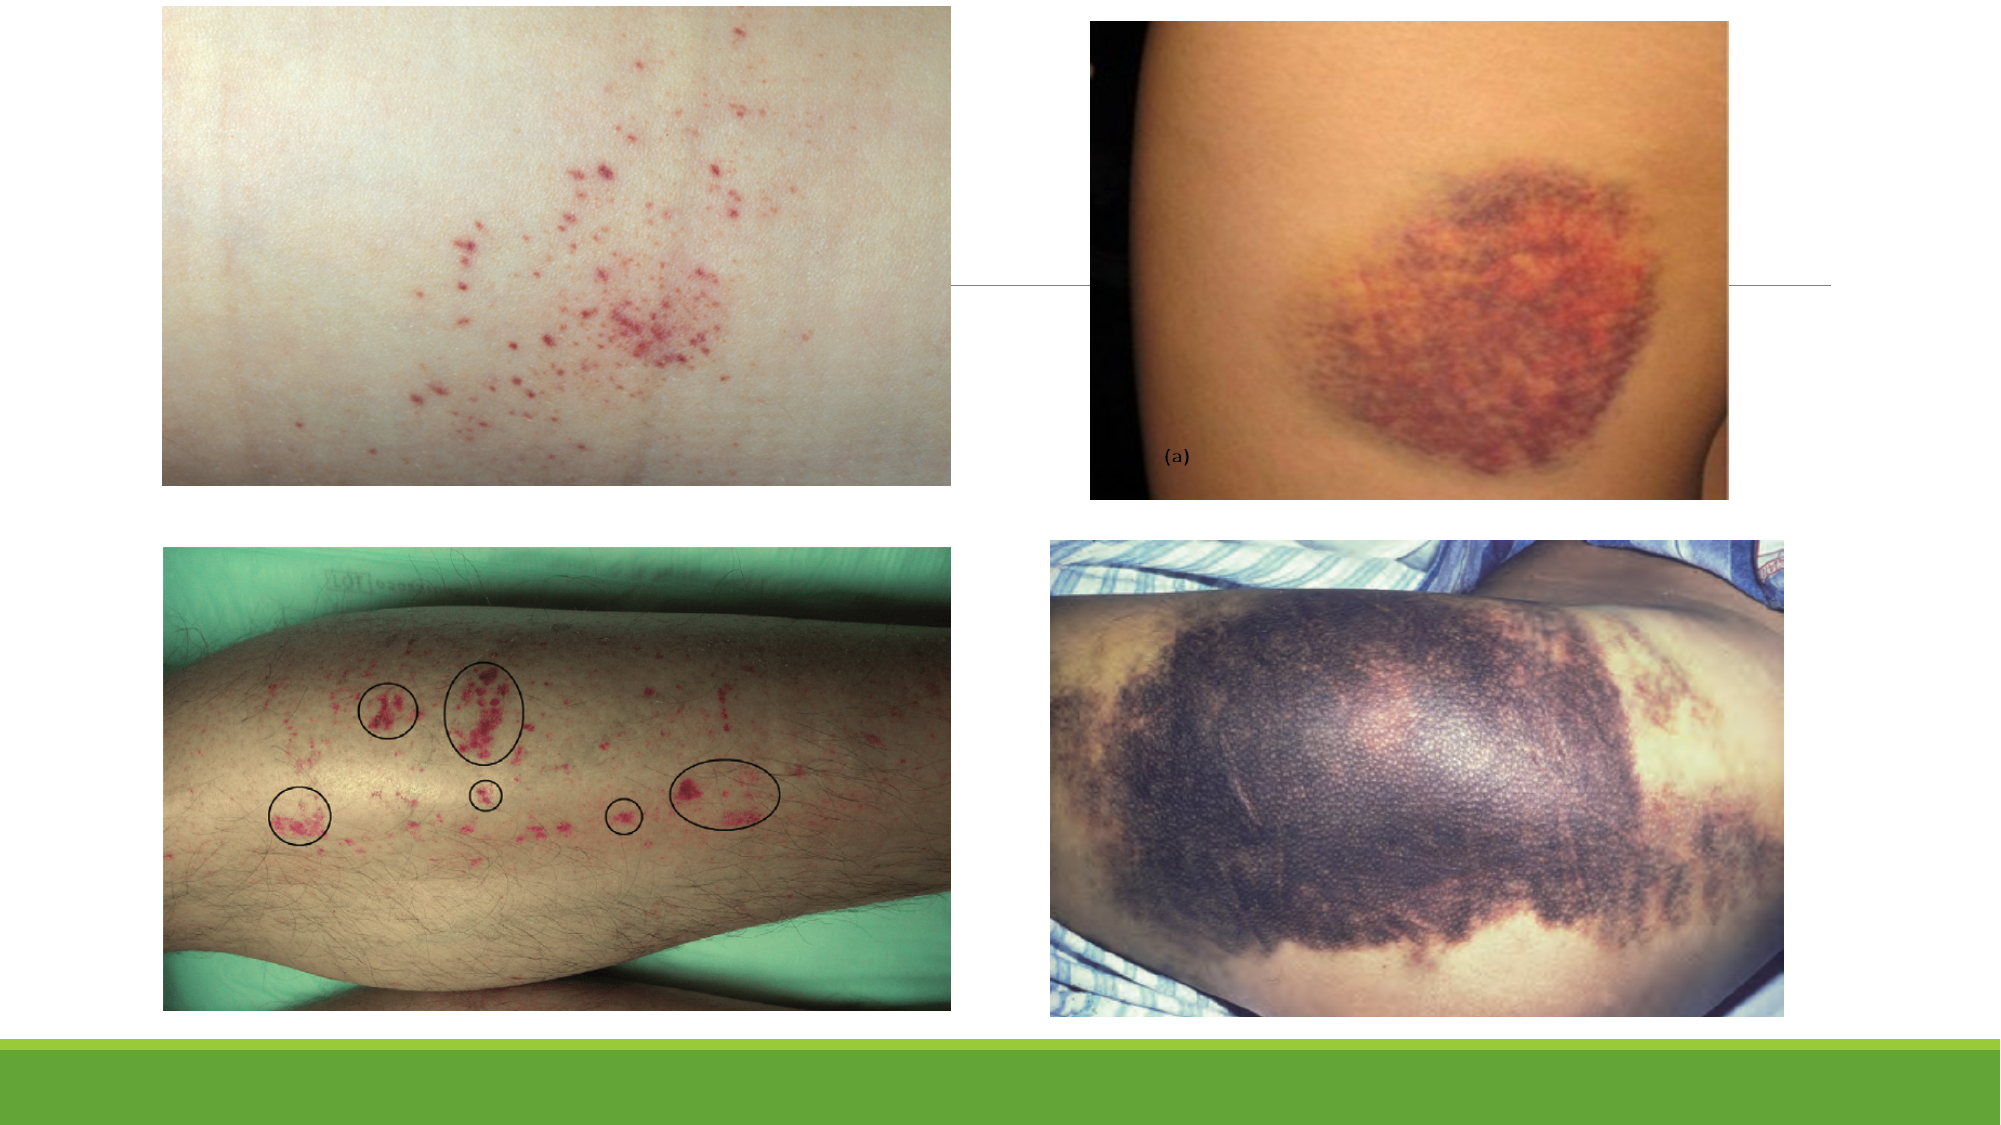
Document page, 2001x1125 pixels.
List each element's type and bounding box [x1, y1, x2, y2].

list [161, 6, 952, 486]
picture [161, 546, 952, 1012]
picture [1088, 20, 1732, 501]
picture [1048, 535, 1788, 1017]
